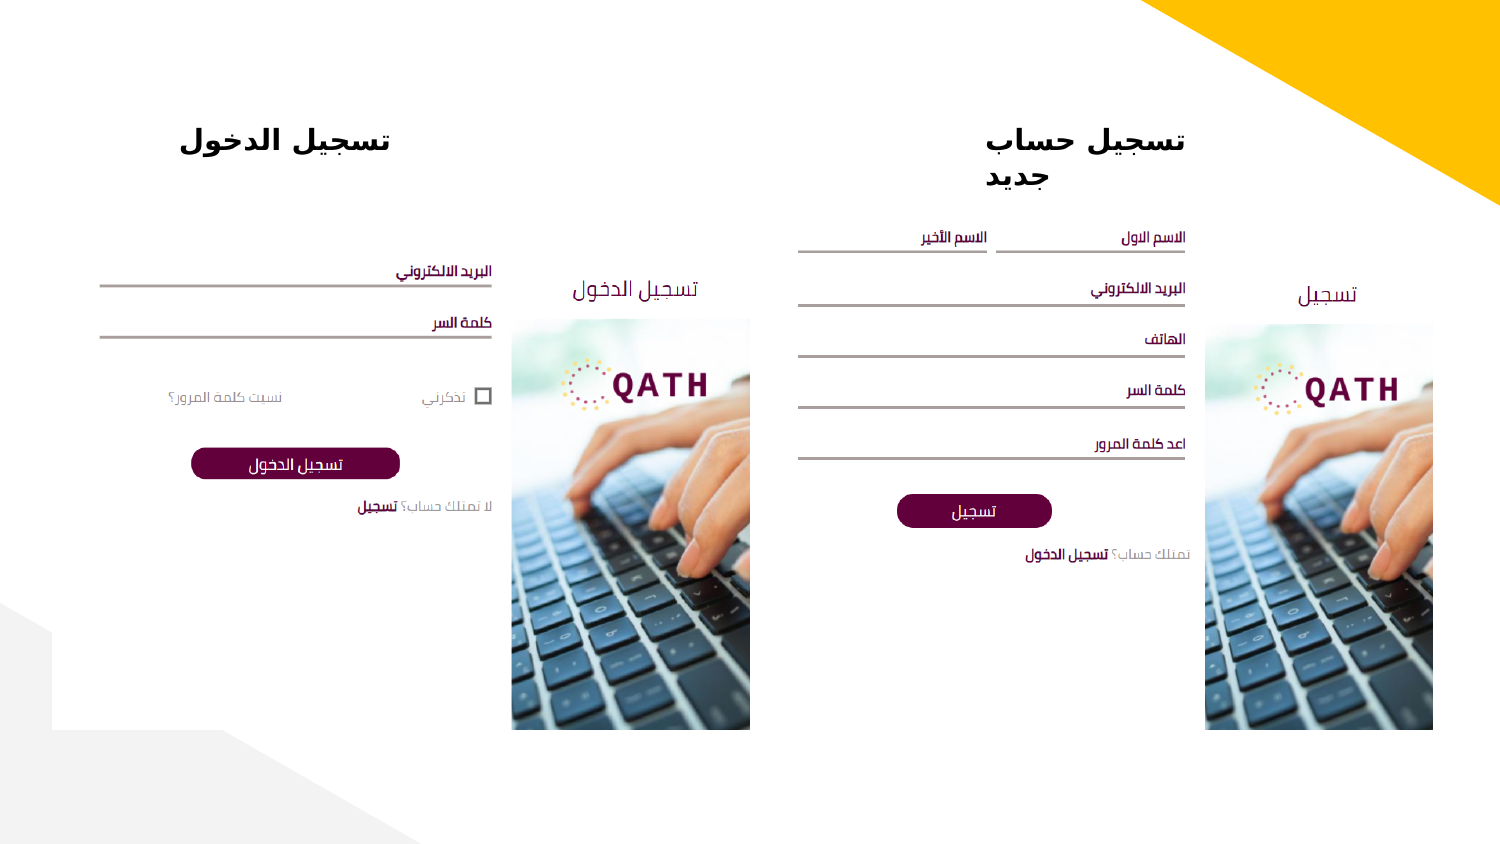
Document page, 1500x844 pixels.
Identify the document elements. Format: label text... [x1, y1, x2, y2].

text_box تسجيل الدخول [163, 113, 408, 164]
text_box تسجيل حساب جديد [970, 113, 1214, 196]
picture [52, 197, 1434, 731]
